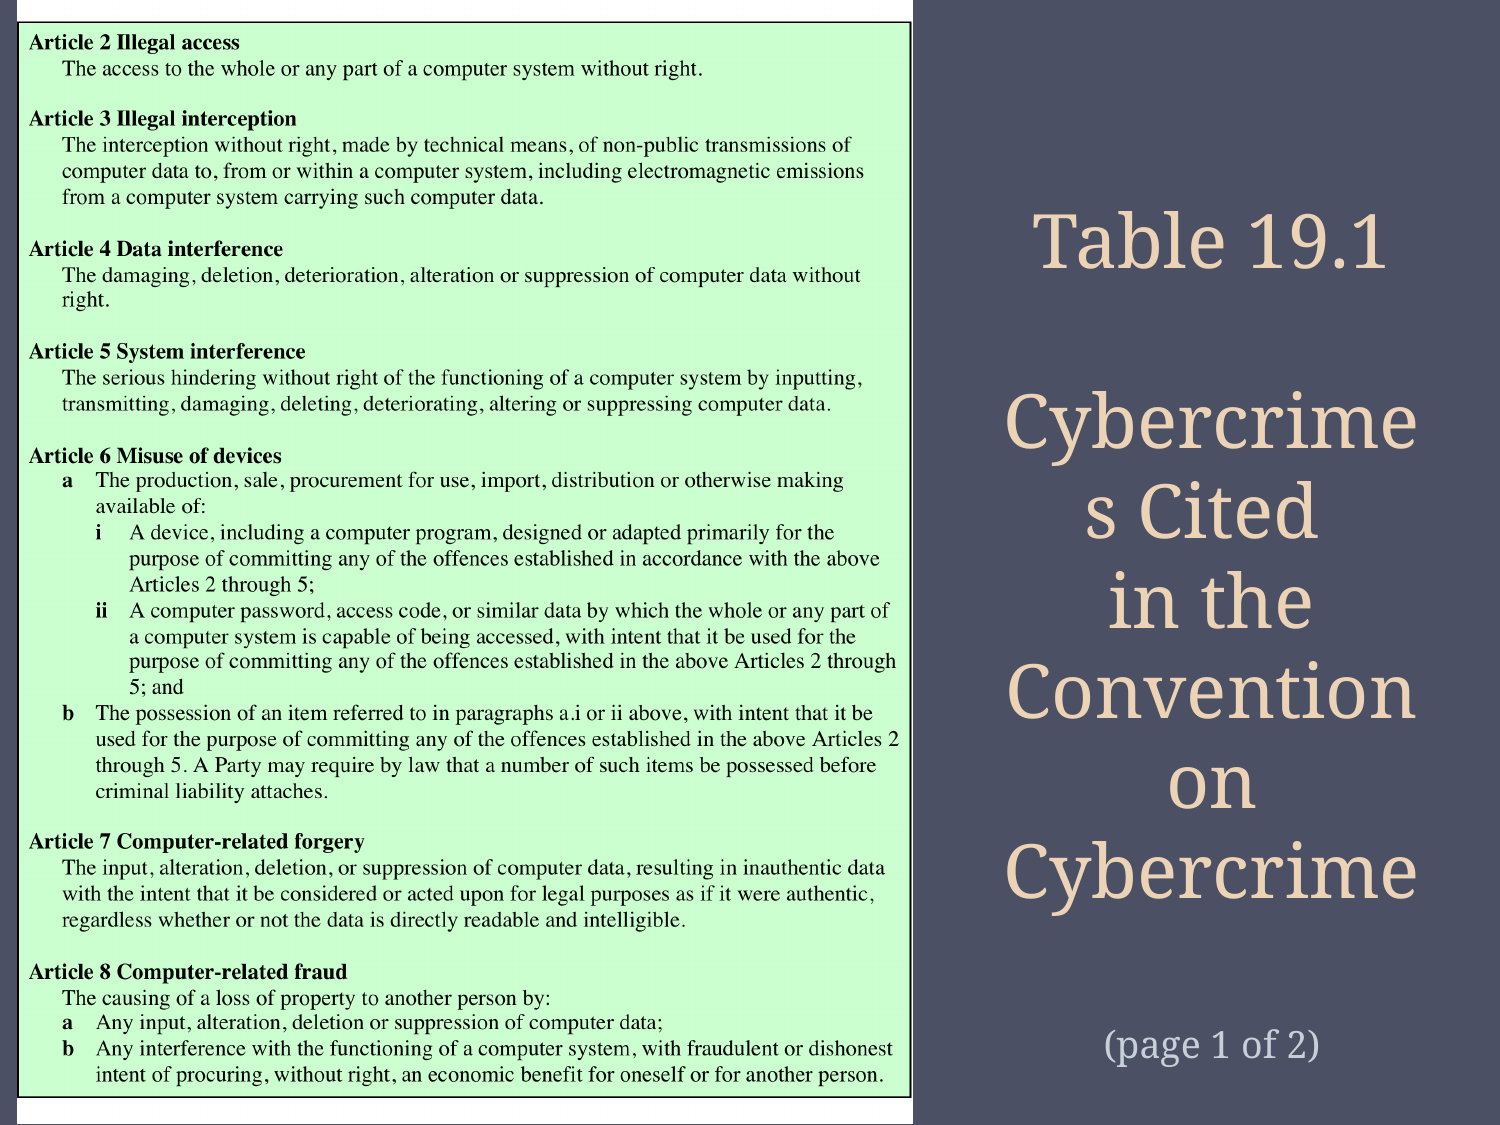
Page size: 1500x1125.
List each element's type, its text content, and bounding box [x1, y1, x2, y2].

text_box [17, 0, 914, 1124]
title Table 19.1 Cybercrimes Cited in the Convention on Cybercrime (page 1 of 2) [974, 31, 1450, 1074]
